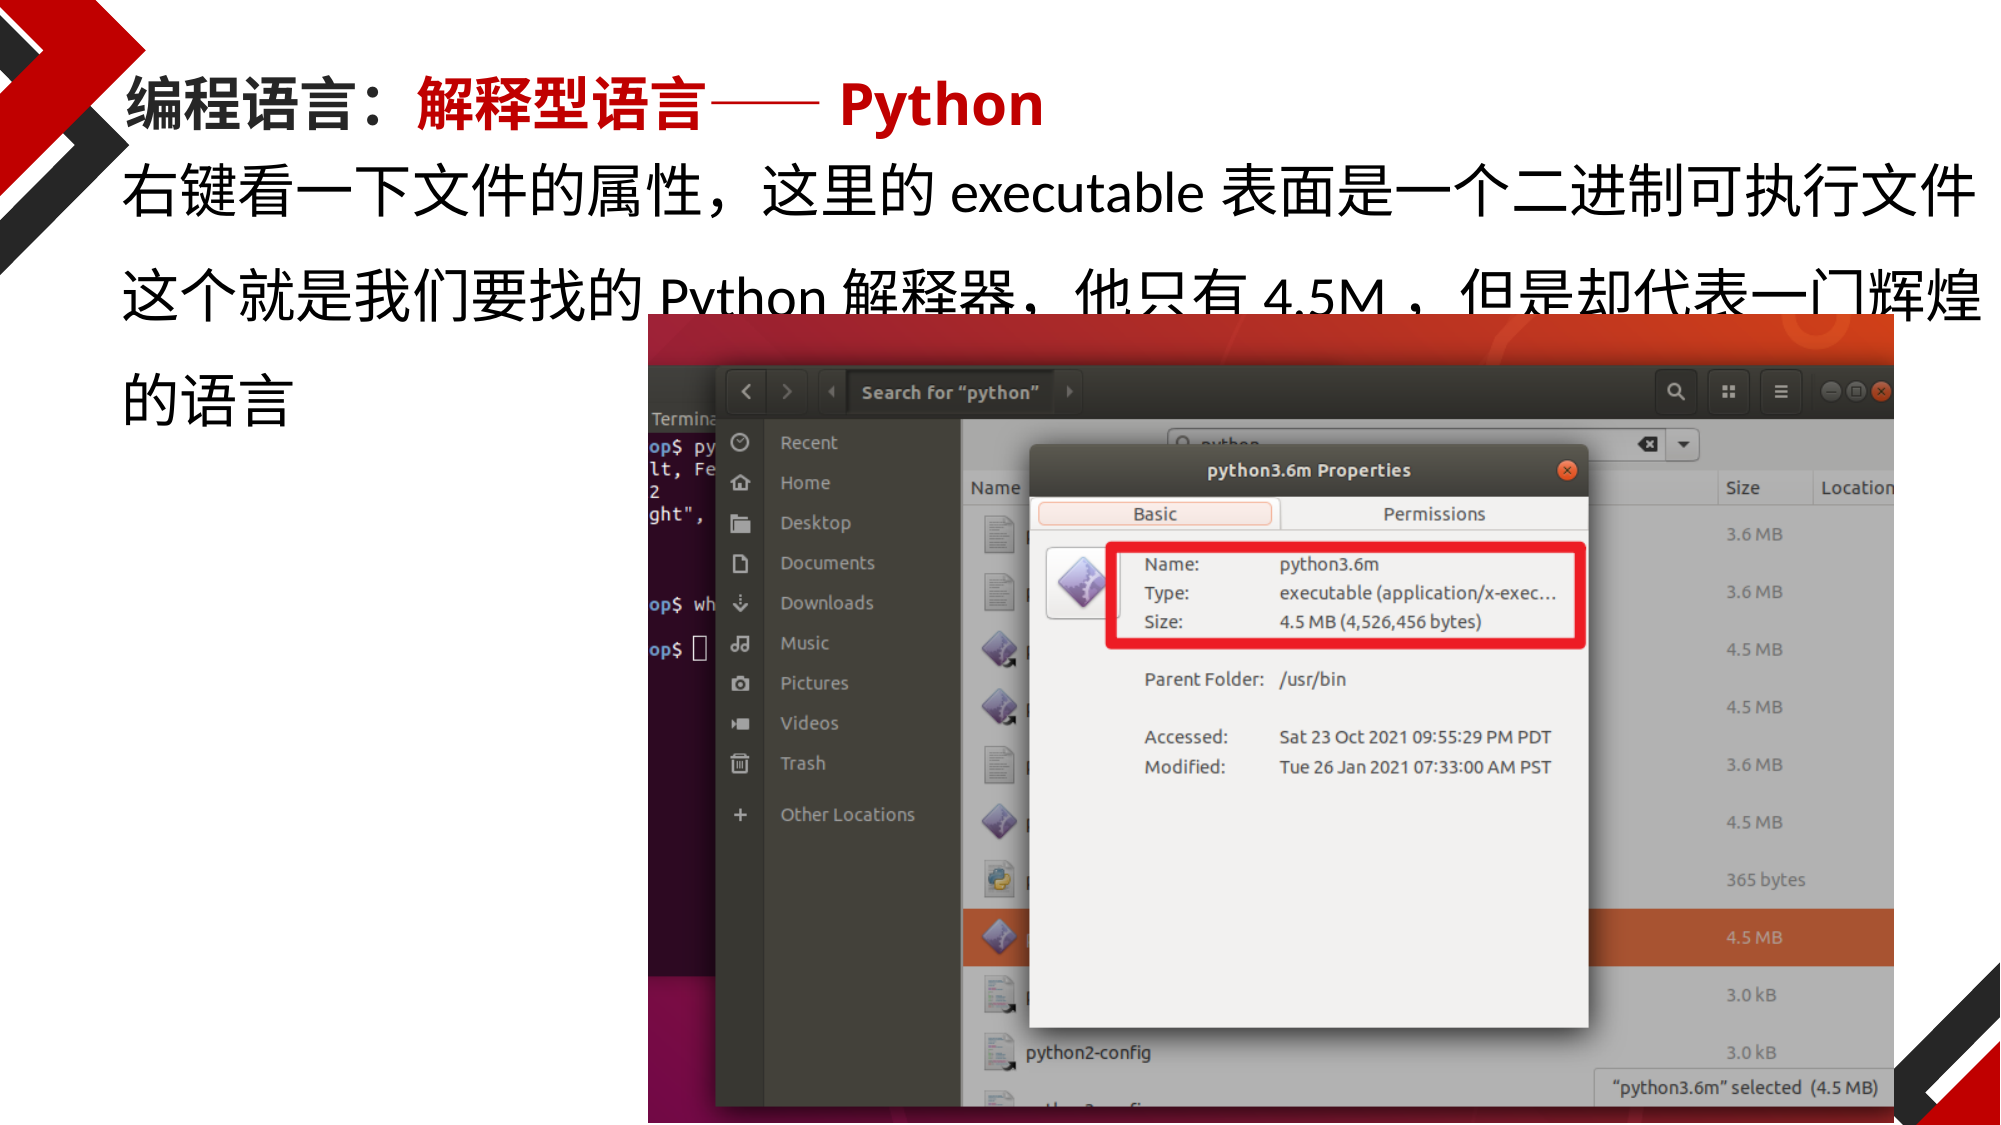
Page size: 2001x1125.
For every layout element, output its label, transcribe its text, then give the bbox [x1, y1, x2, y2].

text_box 编程语言：解释型语言——Python [146, 59, 1061, 111]
text_box [1914, 1039, 2000, 1125]
picture [648, 314, 1894, 1123]
text_box 右键看一下文件的属性，这里的executable表面是一个二进制可执行文件 这个就是我们要找的Python解释器，他只有4.5M，但是却代表一门辉煌的语言 [106, 111, 2000, 442]
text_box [0, 0, 146, 276]
text_box [1894, 960, 2000, 1125]
